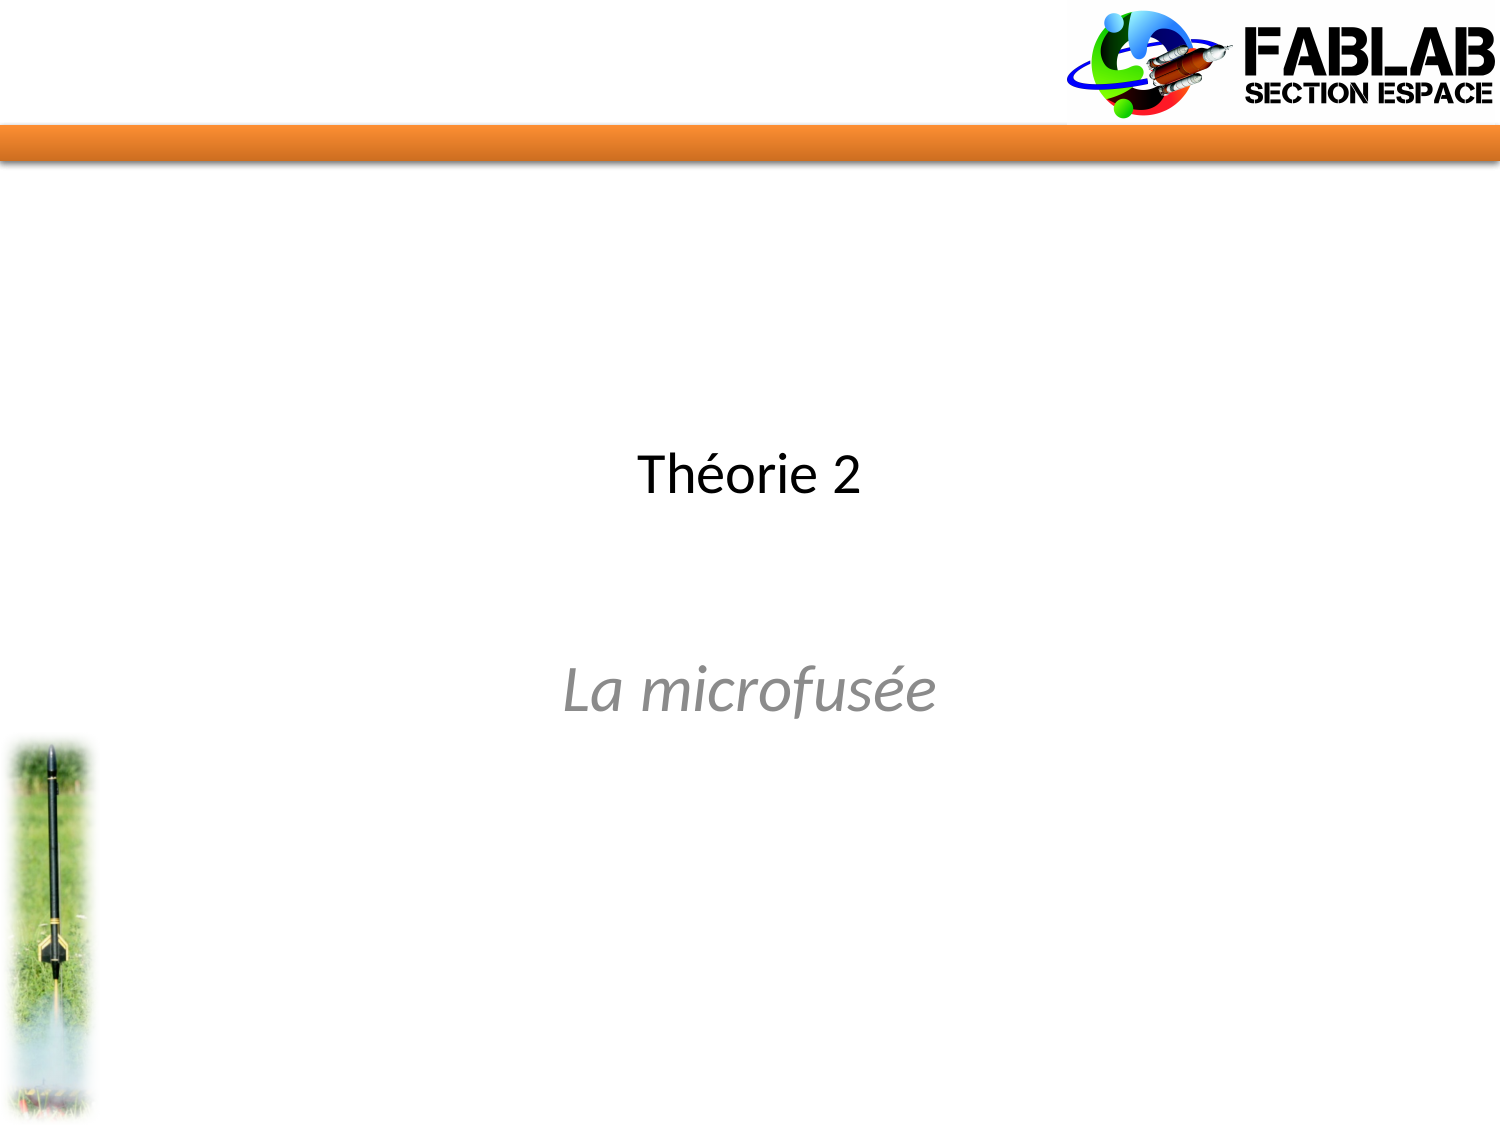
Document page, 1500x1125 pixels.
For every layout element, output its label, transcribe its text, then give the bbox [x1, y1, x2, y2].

picture [1067, 0, 1495, 125]
subtitle La microfusée [225, 637, 1275, 925]
title Théorie 2 [112, 349, 1388, 591]
picture [29, 760, 72, 1097]
